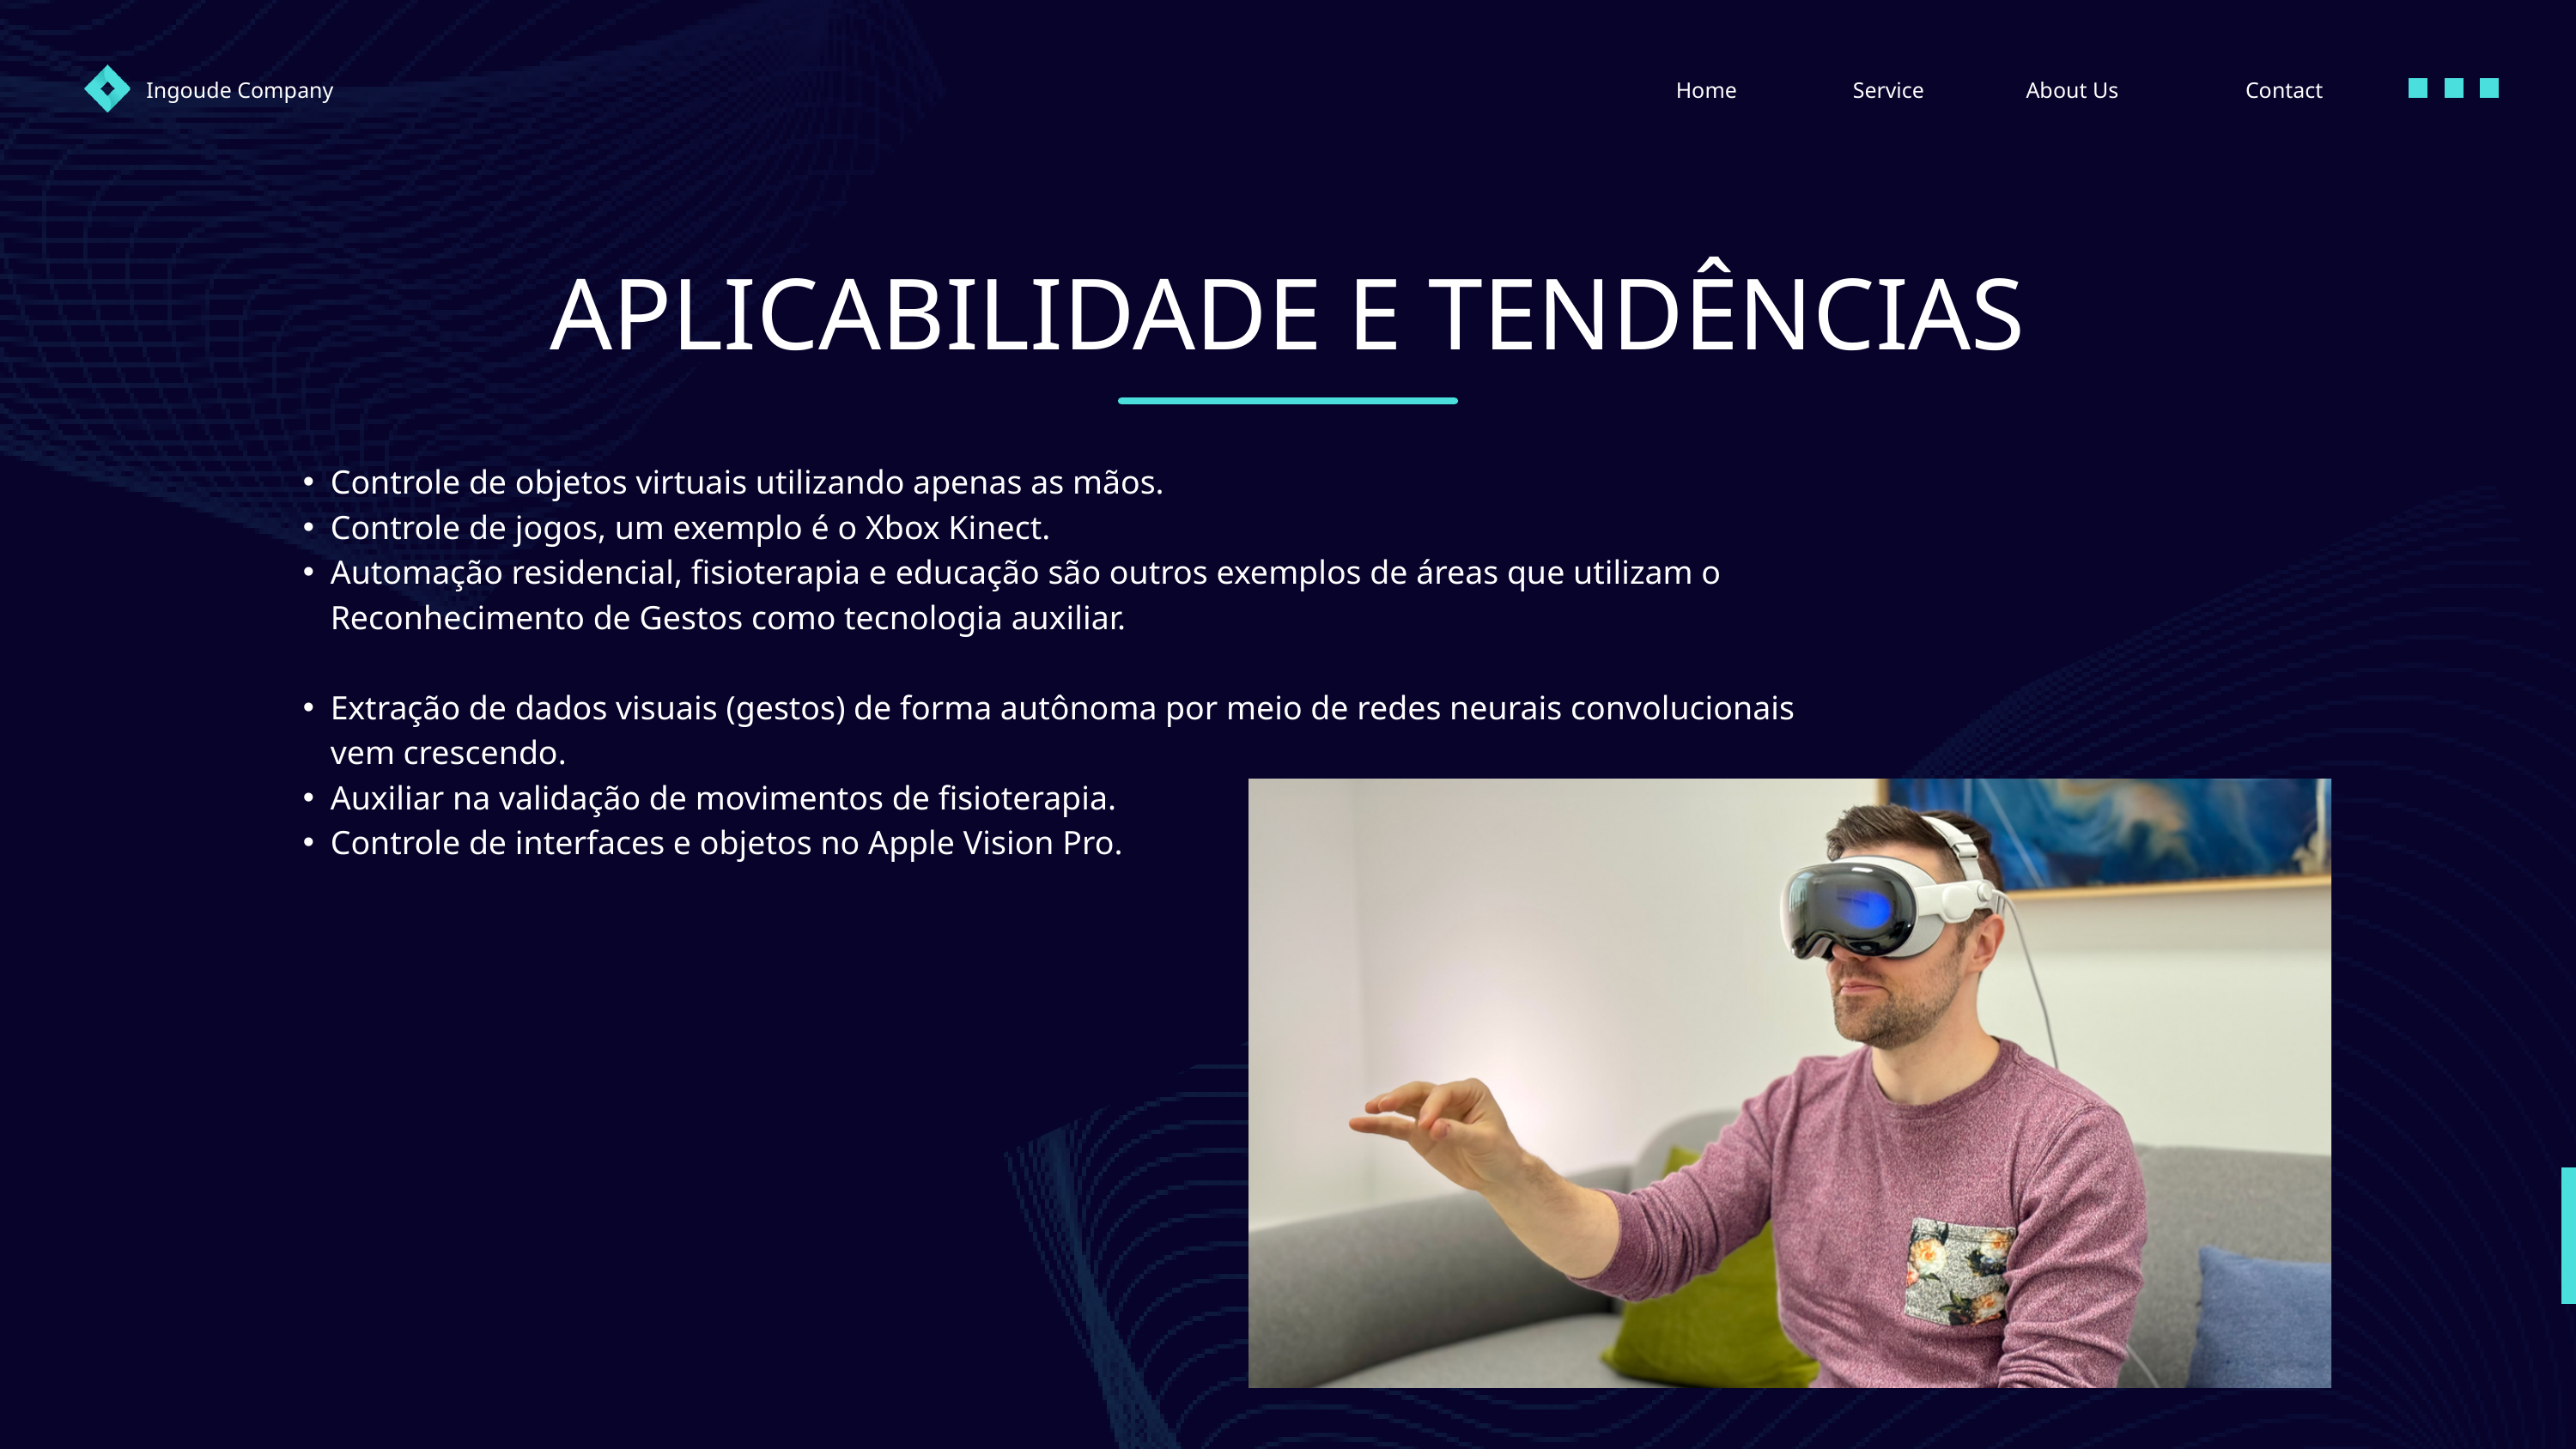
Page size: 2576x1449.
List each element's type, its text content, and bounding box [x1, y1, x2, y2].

text_box Service [1852, 72, 1957, 103]
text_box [2479, 78, 2500, 99]
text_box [2408, 78, 2428, 99]
text_box Home [1675, 72, 1790, 103]
text_box Ingoude Company [146, 72, 384, 103]
text_box [1249, 779, 2332, 1389]
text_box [2561, 1167, 2576, 1304]
text_box Controle de objetos virtuais utilizando apenas as mãos. Controle de jogos, um exemplo é o Xbox Kinect. Automação residencial, fisioterapia e educação são outros exemplos de áreas que utilizam o Reconhecimento de Gestos como tecnologia auxiliar. Extração de dados visuais (gestos) de forma autônoma por meio de redes neurais convolucionais vem crescendo. Auxiliar na validação de movimentos de fisioterapia. Controle de interfaces e objetos no Apple Vision Pro. [276, 455, 1853, 862]
text_box [84, 64, 131, 112]
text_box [2444, 78, 2464, 99]
text_box APLICABILIDADE E TENDÊNCIAS [521, 232, 2055, 370]
text_box Contact [2245, 72, 2384, 103]
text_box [1117, 397, 1459, 405]
text_box [984, 472, 2576, 1449]
text_box [0, 0, 1032, 835]
text_box About Us [2026, 72, 2176, 103]
